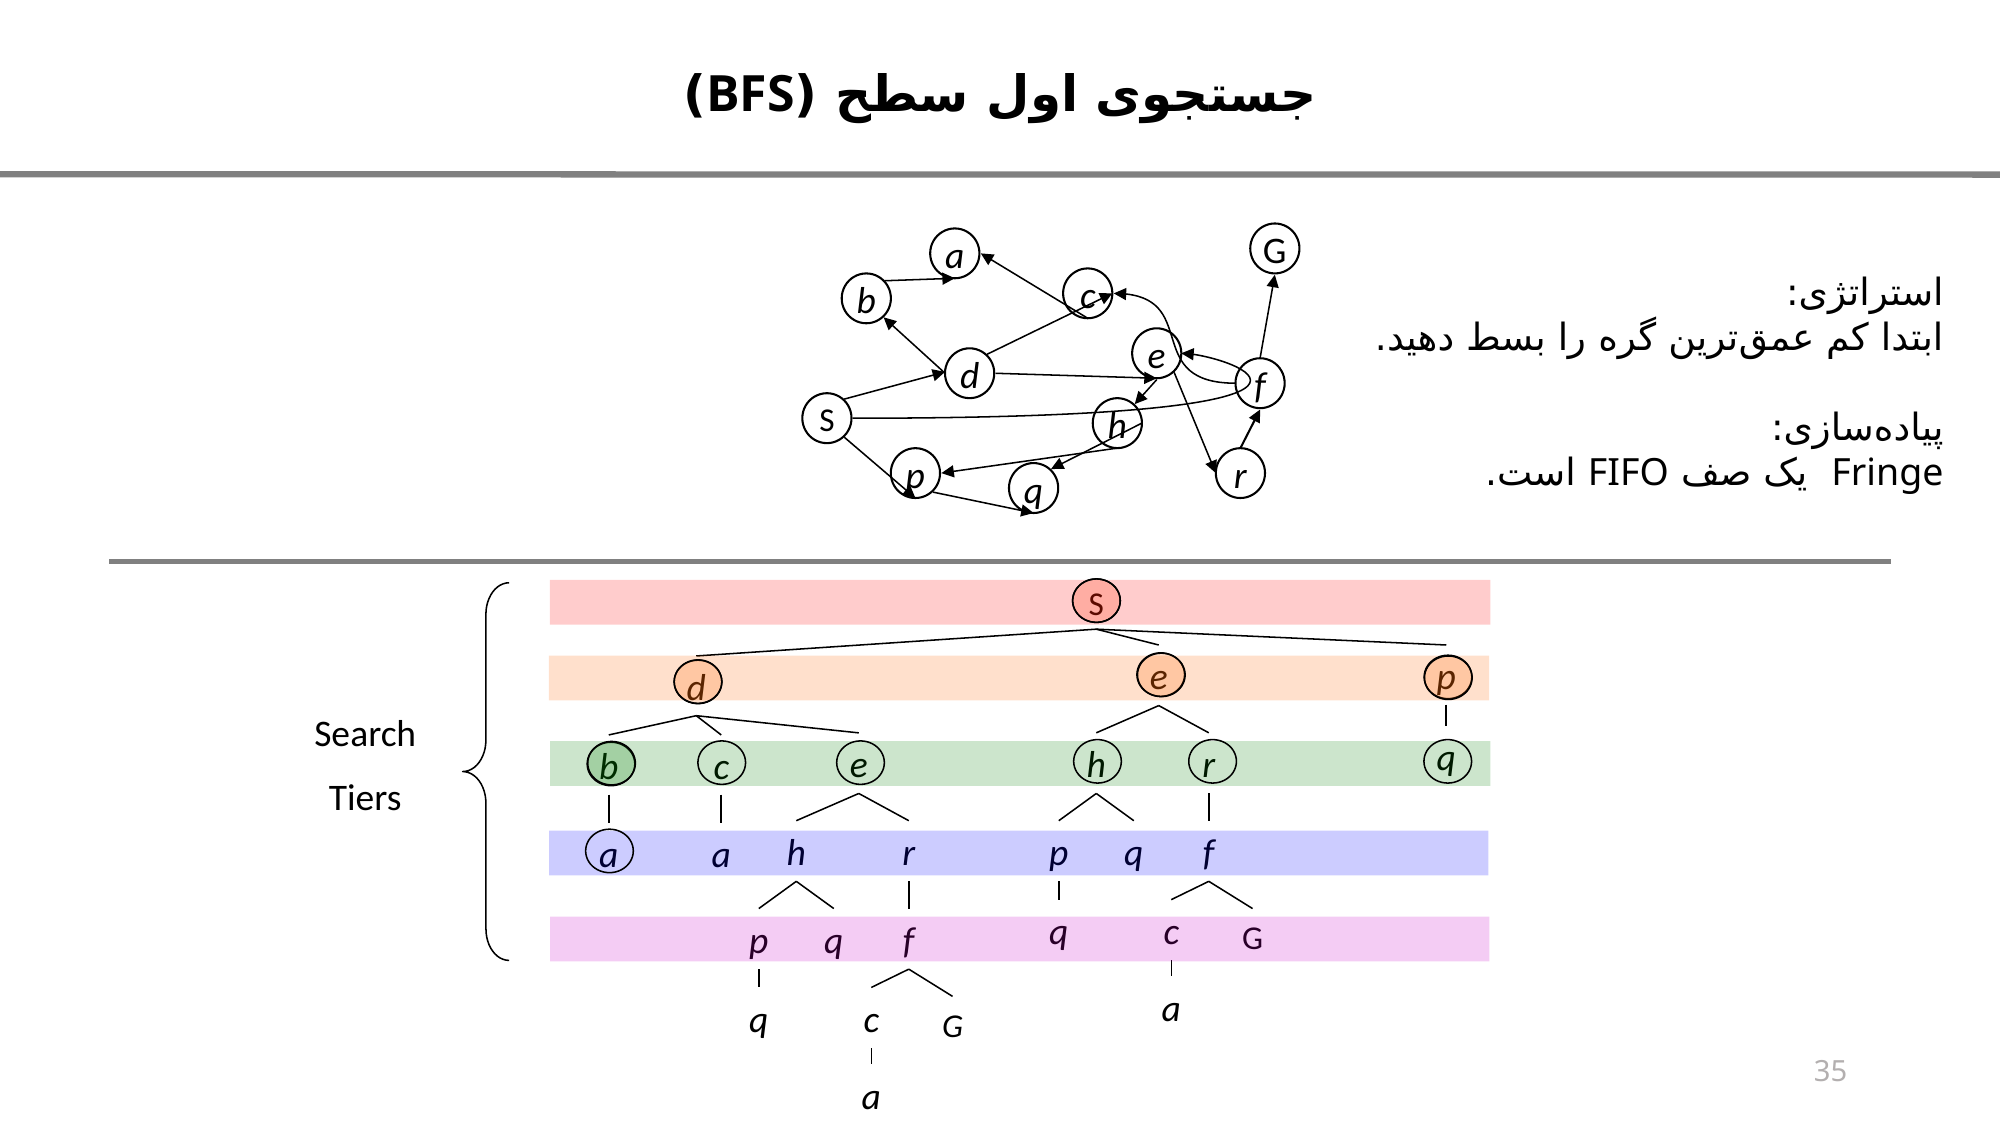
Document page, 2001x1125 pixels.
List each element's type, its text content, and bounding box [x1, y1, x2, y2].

slide_number 35 [1478, 1042, 1863, 1103]
list جستجوی اول سطح (BFS) [109, 24, 1891, 167]
text_box استراتژی: ابتدا کم عمق‌ترین گره را بسط دهید. پیاده‌سازی: Fringe یک صف FIFO است. [1328, 260, 1959, 501]
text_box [577, 574, 1478, 579]
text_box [577, 962, 1478, 1125]
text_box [286, 579, 1491, 962]
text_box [802, 223, 1300, 514]
